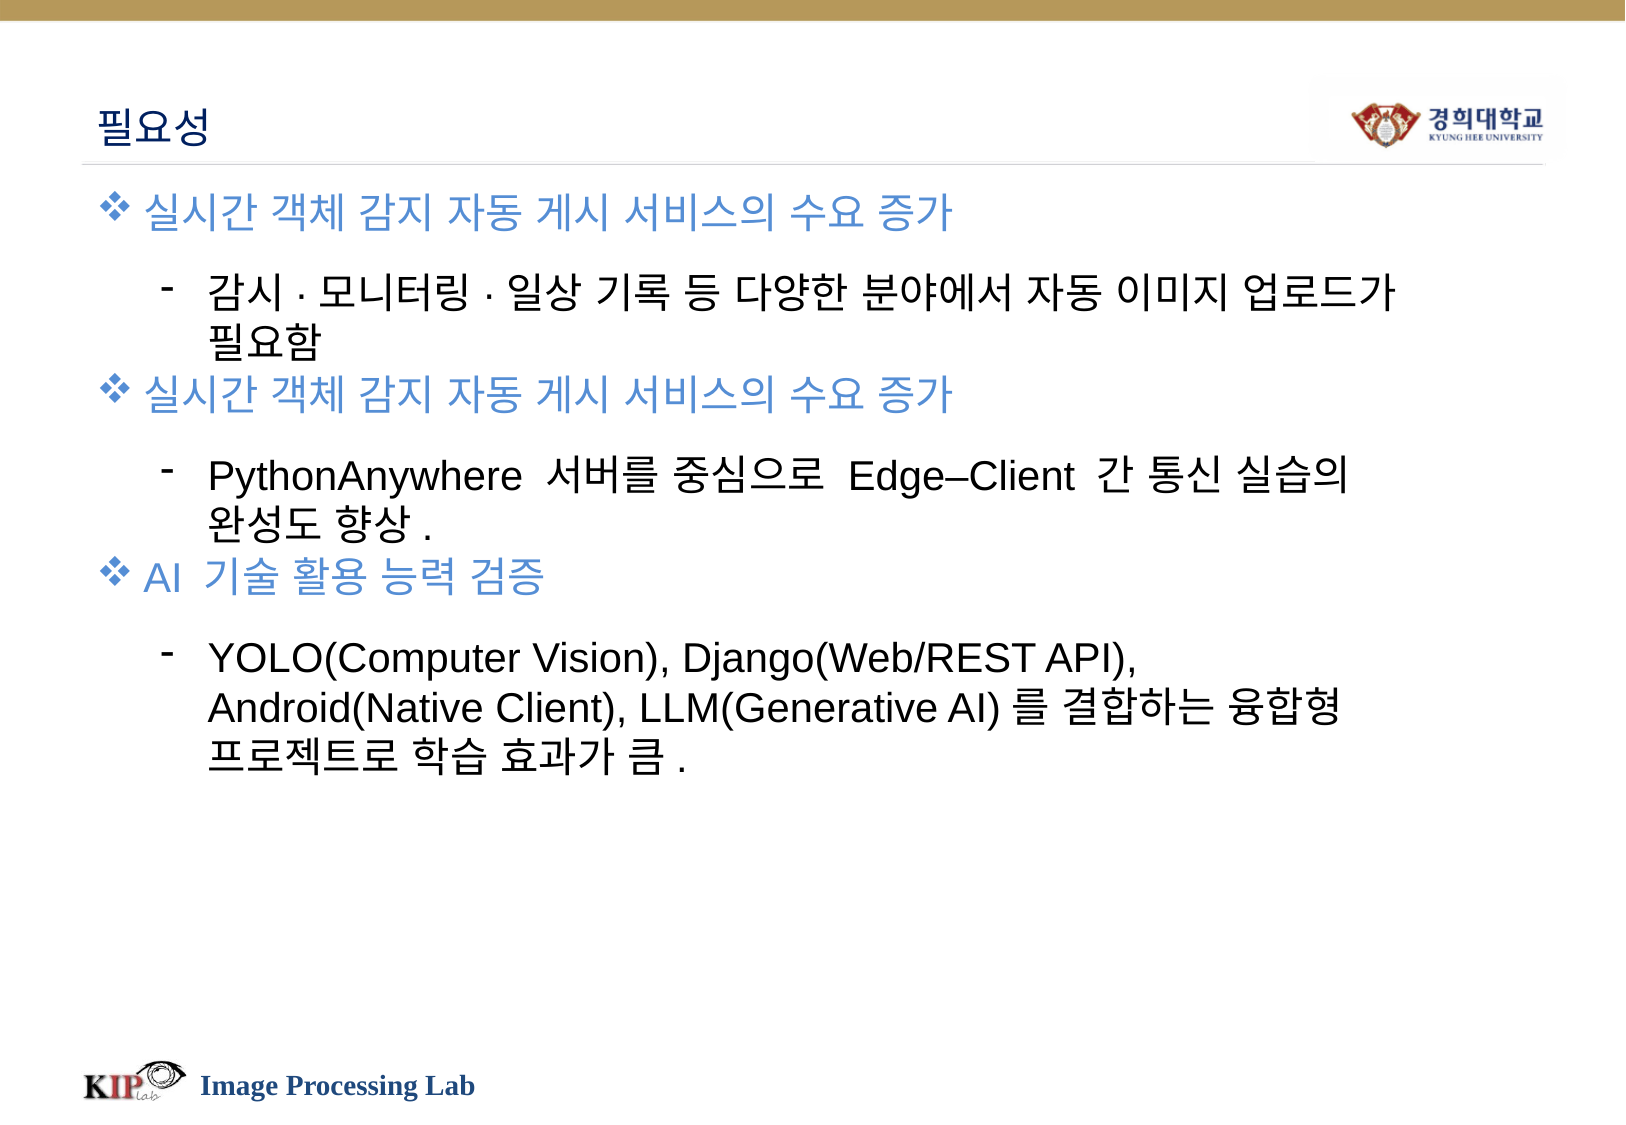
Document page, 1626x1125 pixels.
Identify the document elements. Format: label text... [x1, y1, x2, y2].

title 필요성 [94, 100, 274, 184]
text_box 실시간 객체 감지 자동 게시 서비스의 수요 증가 감시·모니터링·일상 기록 등 다양한 분야에서 자동 이미지 업로드가 필요함 실시간 객체 감지 자동 게시 서비스의 수요 증가 PythonAnywhere 서버를 중심으로 Edge–Client 간 통신 실습의 완성도 향상. AI 기술 활용 능력 검증 YOLO(Computer Vision), Django(Web/REST API), Android(Native Client), LLM(Generative AI)를 결합하는 융합형 프로젝트로 학습 효과가 큼. [94, 184, 1420, 782]
text_box Image Processing Lab [198, 1064, 478, 1102]
picture [0, 0, 1625, 1125]
